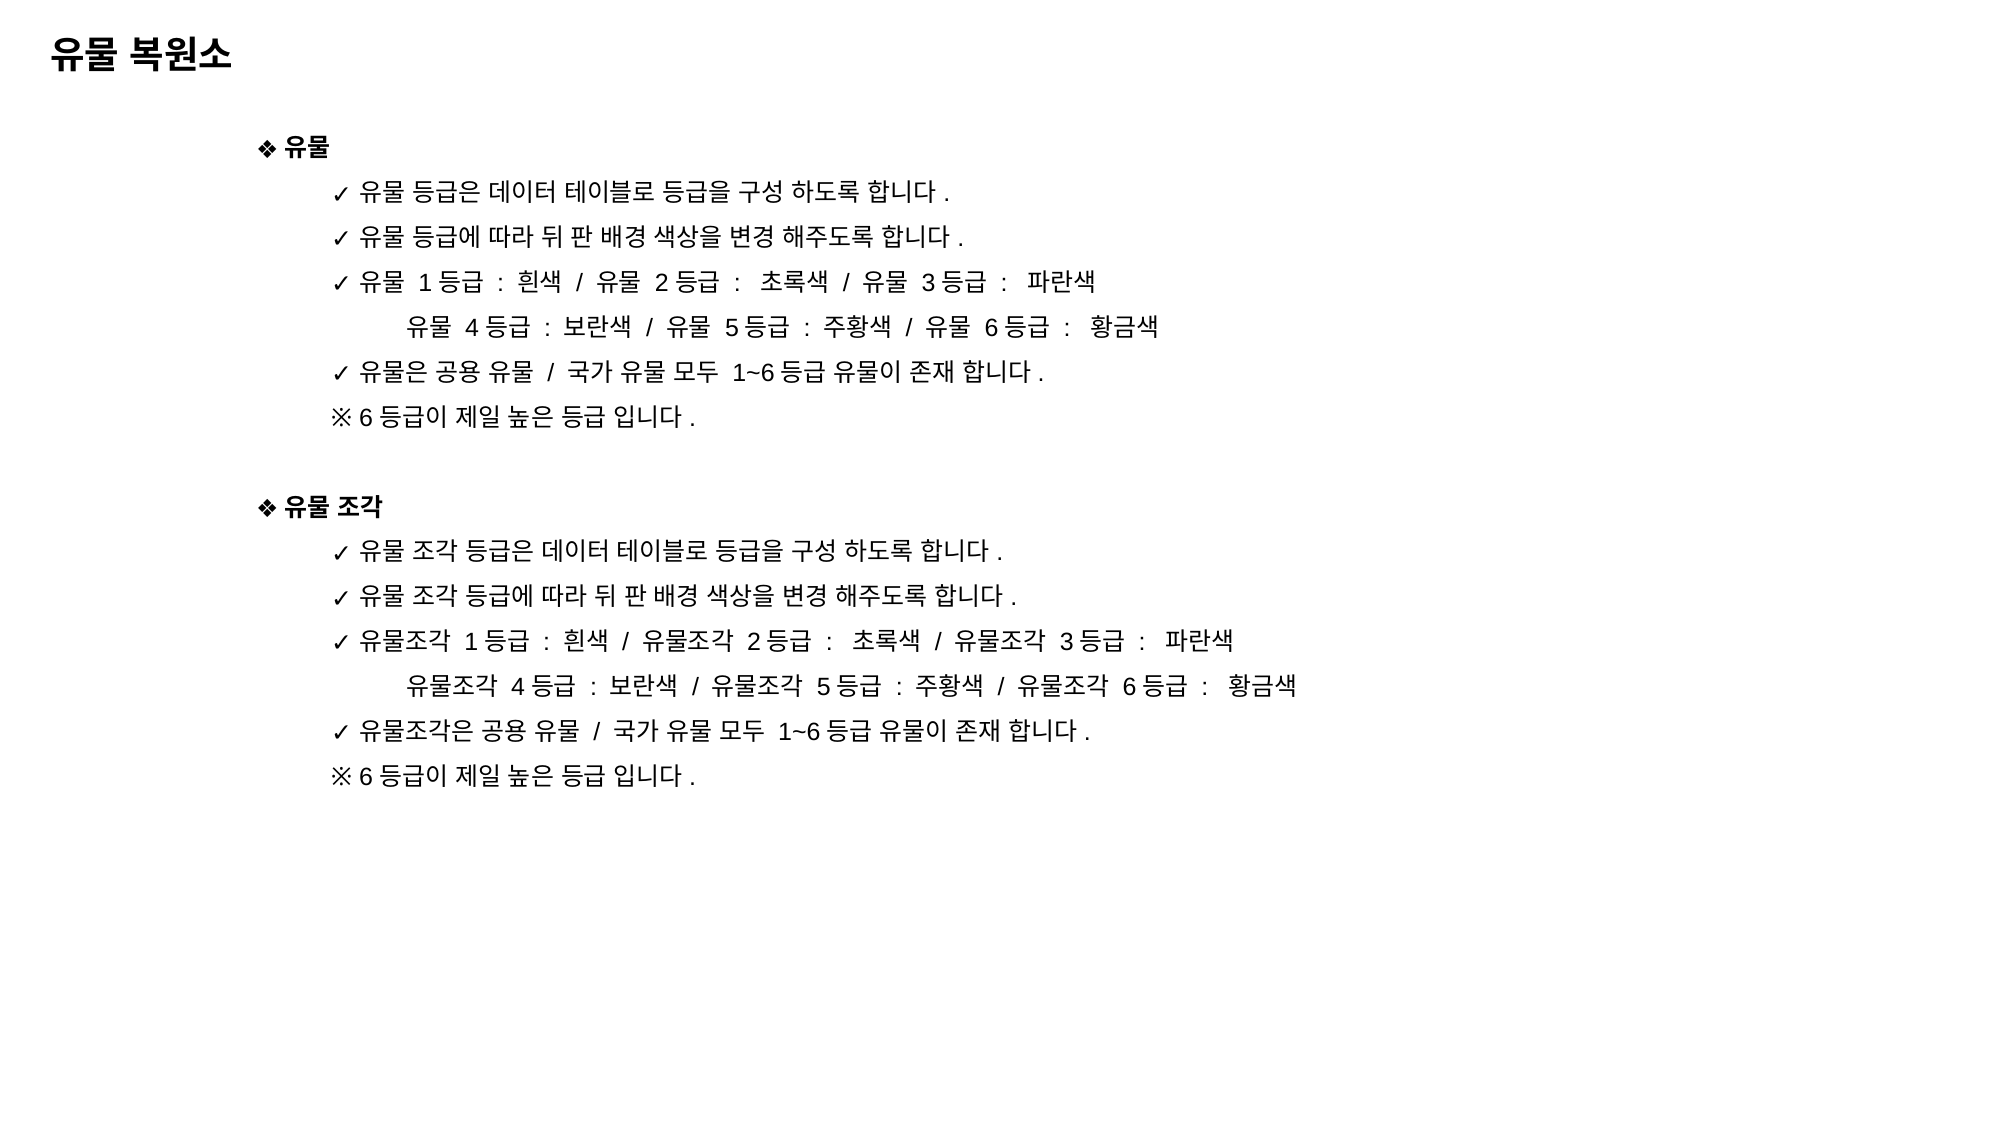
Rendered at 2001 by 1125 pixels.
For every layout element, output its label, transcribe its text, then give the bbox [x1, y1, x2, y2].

text_box 유물 유물 등급은 데이터 테이블로 등급을 구성 하도록 합니다. 유물 등급에 따라 뒤 판 배경 색상을 변경 해주도록 합니다. 유물 1등급 : 흰색 / 유물 2등급 : 초록색 / 유물 3등급 : 파란색 유물 4등급 : 보란색 / 유물 5등급 : 주황색 / 유물 6등급 : 황금색 유물은 공용 유물 / 국가 유물 모두 1~6등급 유물이 존재 합니다. ※ 6등급이 제일 높은 등급 입니다. 유물 조각 유물 조각 등급은 데이터 테이블로 등급을 구성 하도록 합니다. 유물 조각 등급에 따라 뒤 판 배경 색상을 변경 해주도록 합니다. 유물조각 1등급 : 흰색 / 유물조각 2등급 : 초록색 / 유물조각 3등급 : 파란색 유물조각 4등급 : 보란색 / 유물조각 5등급 : 주황색 / 유물조각 6등급 : 황금색 유물조각은 공용 유물 / 국가 유물 모두 1~6등급 유물이 존재 합니다. ※ 6등급이 제일 높은 등급 입니다. [166, 109, 1917, 807]
text_box 유물 복원소 [35, 23, 269, 84]
